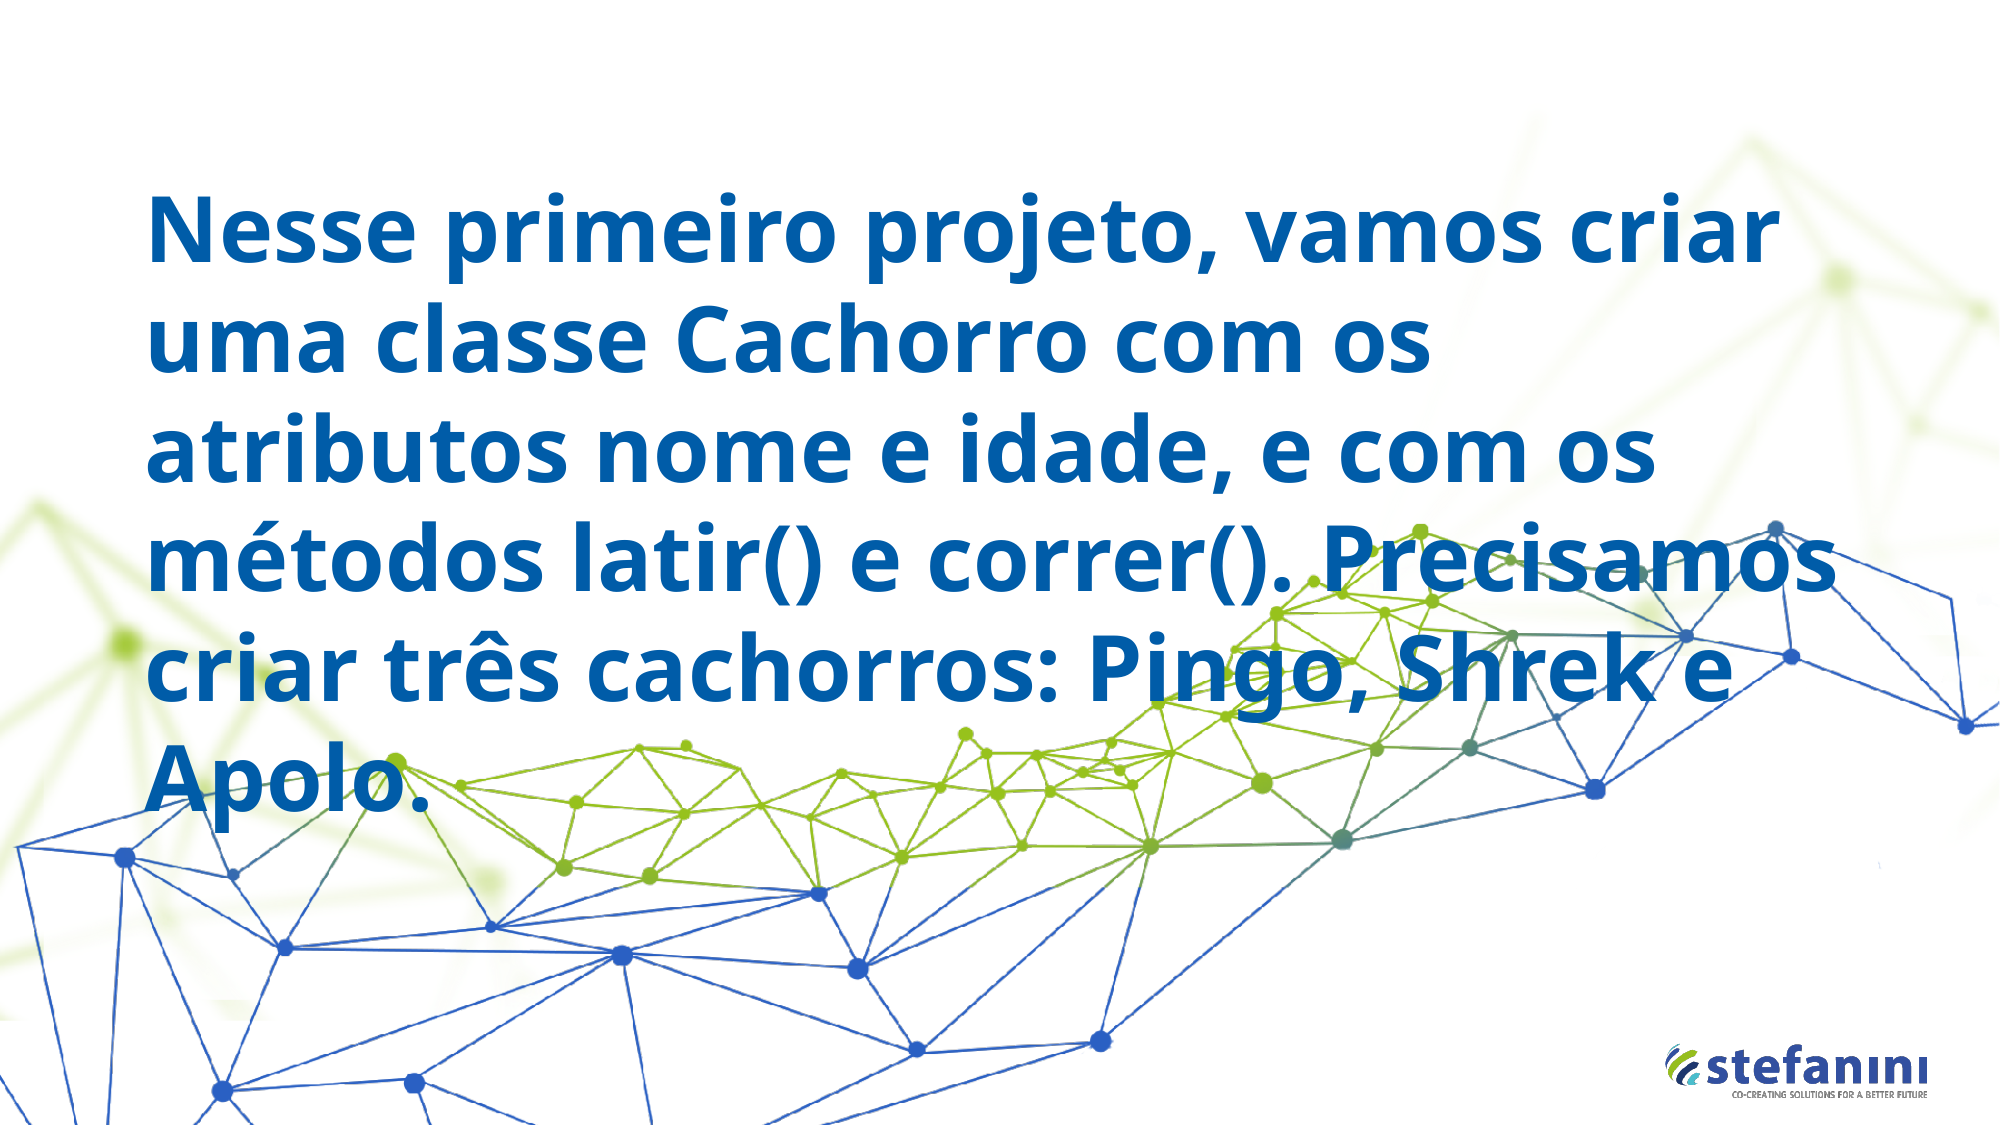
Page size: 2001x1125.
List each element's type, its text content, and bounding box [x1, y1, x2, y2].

picture [0, 58, 2000, 1125]
text_box Nesse primeiro projeto, vamos criar uma classe Cachorro com os atributos nome e idade, e com os métodos latir() e correr(). Precisamos criar três cachorros: Pingo, Shrek e Apolo. [137, 391, 1863, 609]
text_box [502, 472, 1508, 651]
